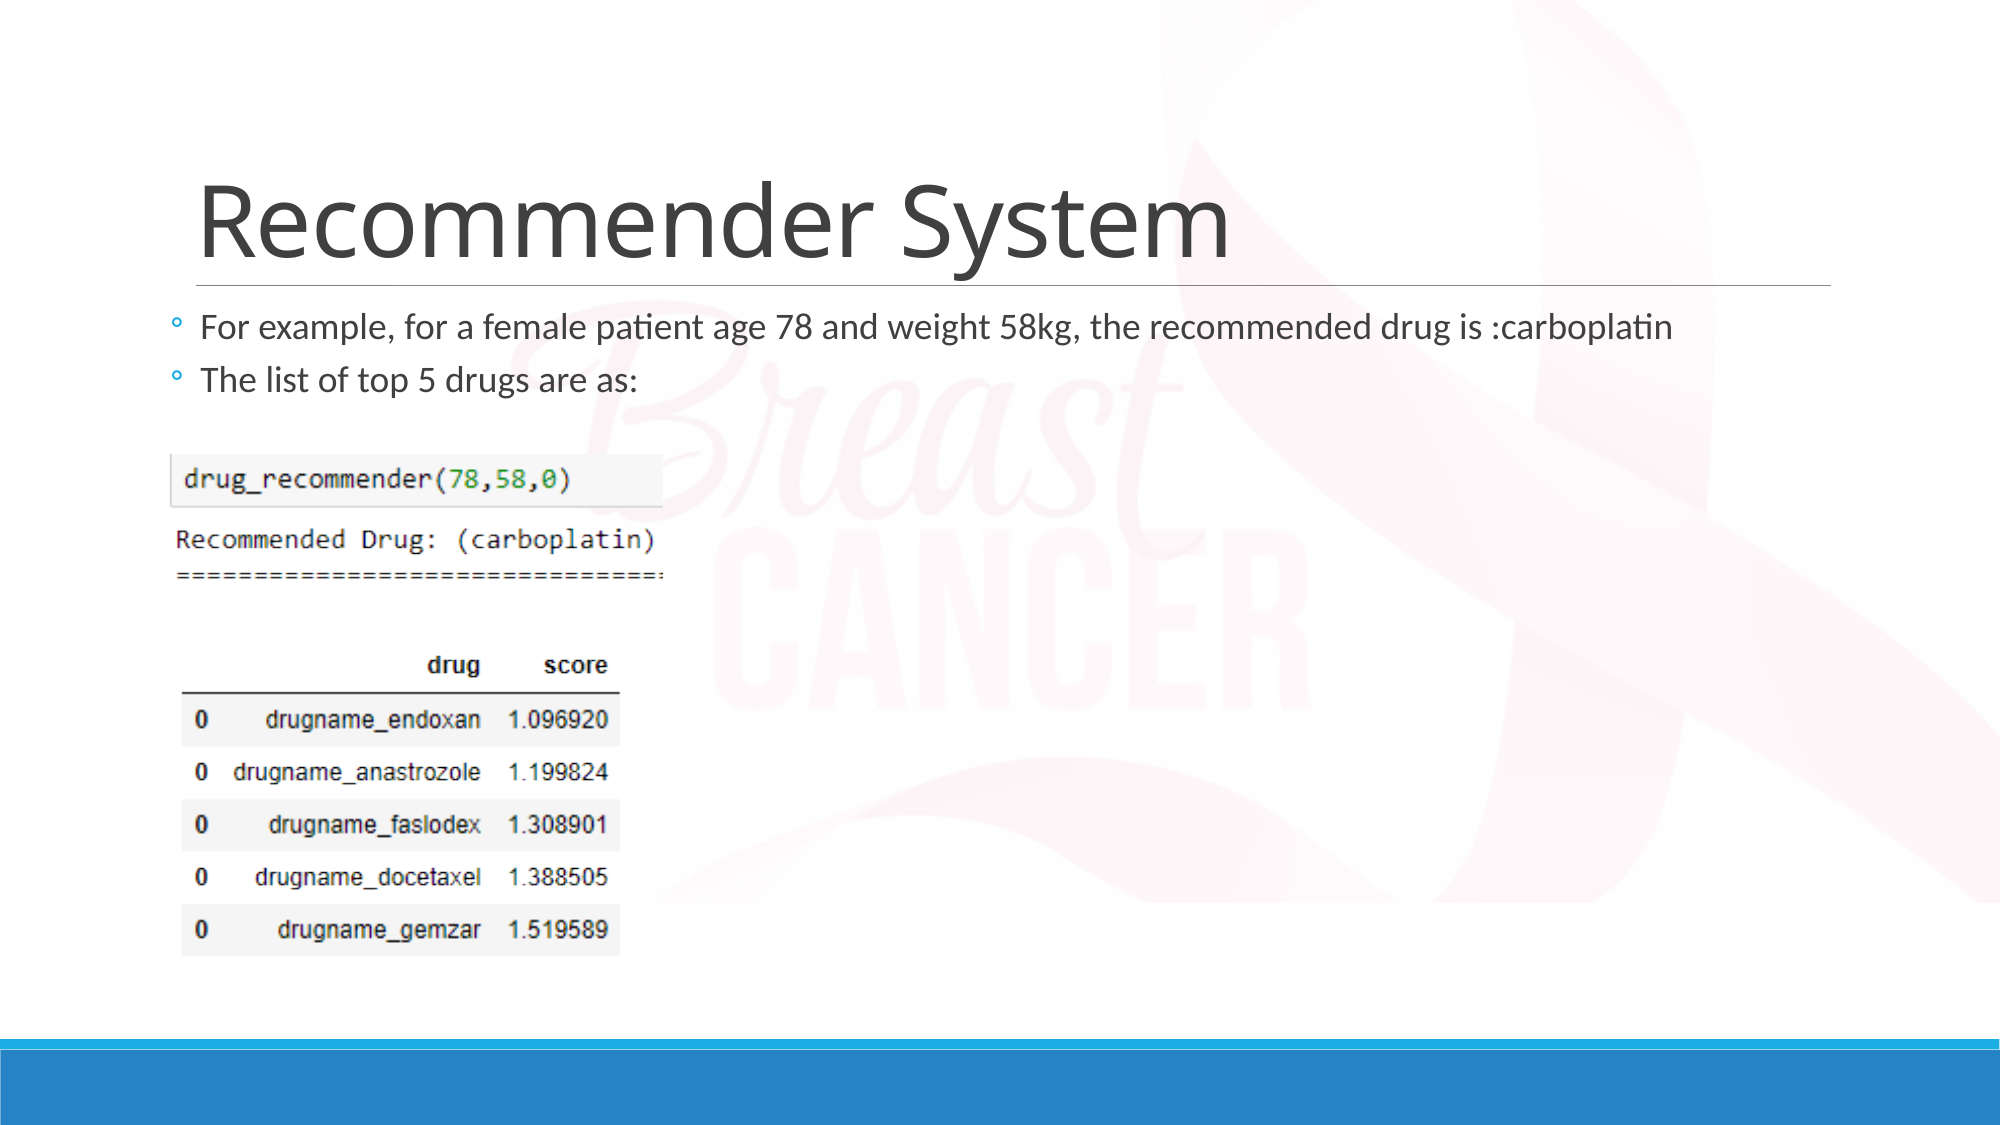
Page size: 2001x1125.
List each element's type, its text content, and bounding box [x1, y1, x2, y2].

list For example, for a female patient age 78 and weight 58kg, the recommended drug is :carboplatin The list of top 5 drugs are as: [137, 299, 1863, 1125]
picture [164, 0, 2000, 971]
title Recommender System [180, 47, 391, 285]
